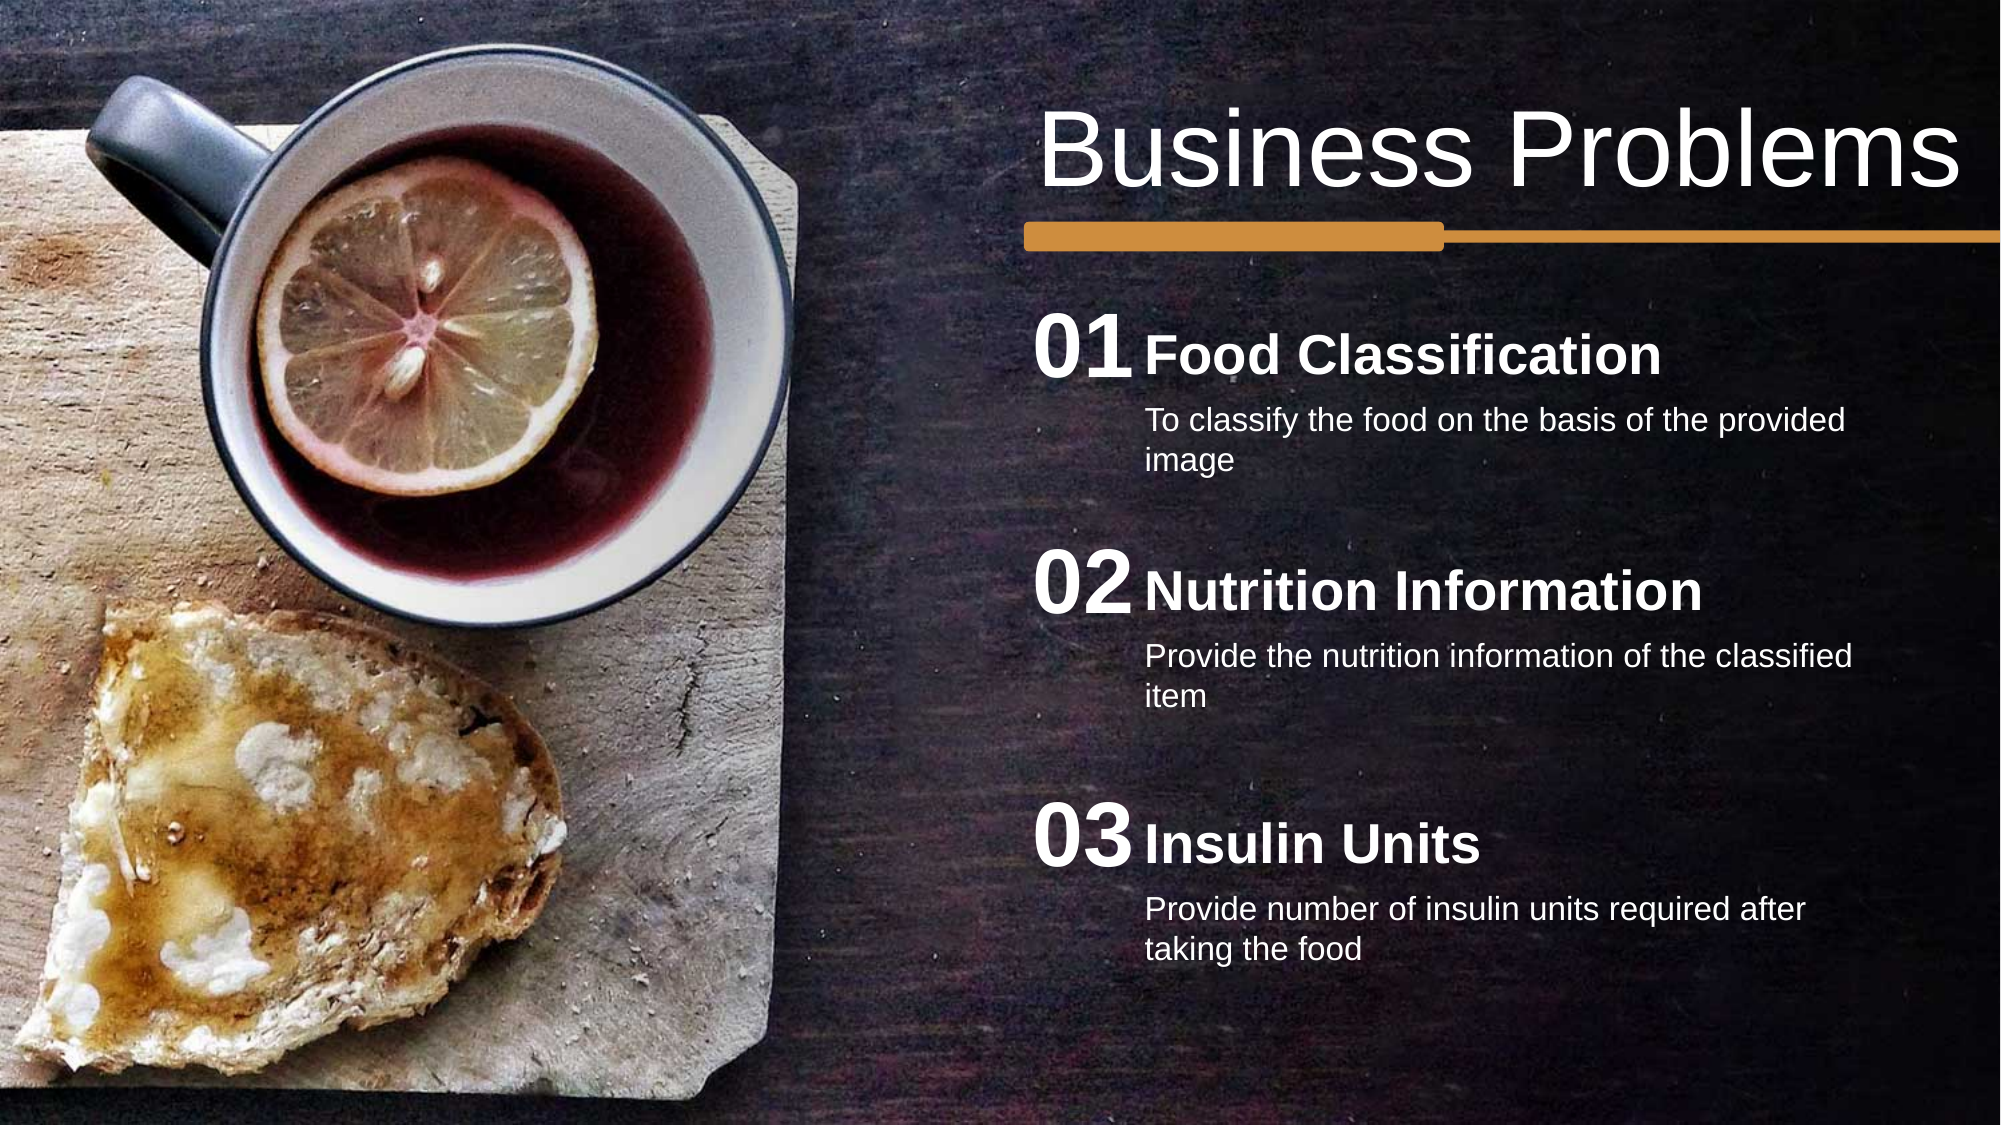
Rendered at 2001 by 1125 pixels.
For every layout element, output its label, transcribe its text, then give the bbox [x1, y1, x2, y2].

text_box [1002, 514, 1892, 643]
text_box Business Problems [1021, 70, 1985, 216]
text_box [1002, 767, 1892, 896]
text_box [1002, 278, 1892, 407]
picture [0, 0, 2001, 1125]
text_box Provide the nutrition information of the classified item [1129, 626, 1895, 722]
text_box Provide number of insulin units required after taking the food [1129, 879, 1895, 975]
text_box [1023, 221, 2000, 252]
text_box To classify the food on the basis of the provided image [1129, 390, 1928, 486]
